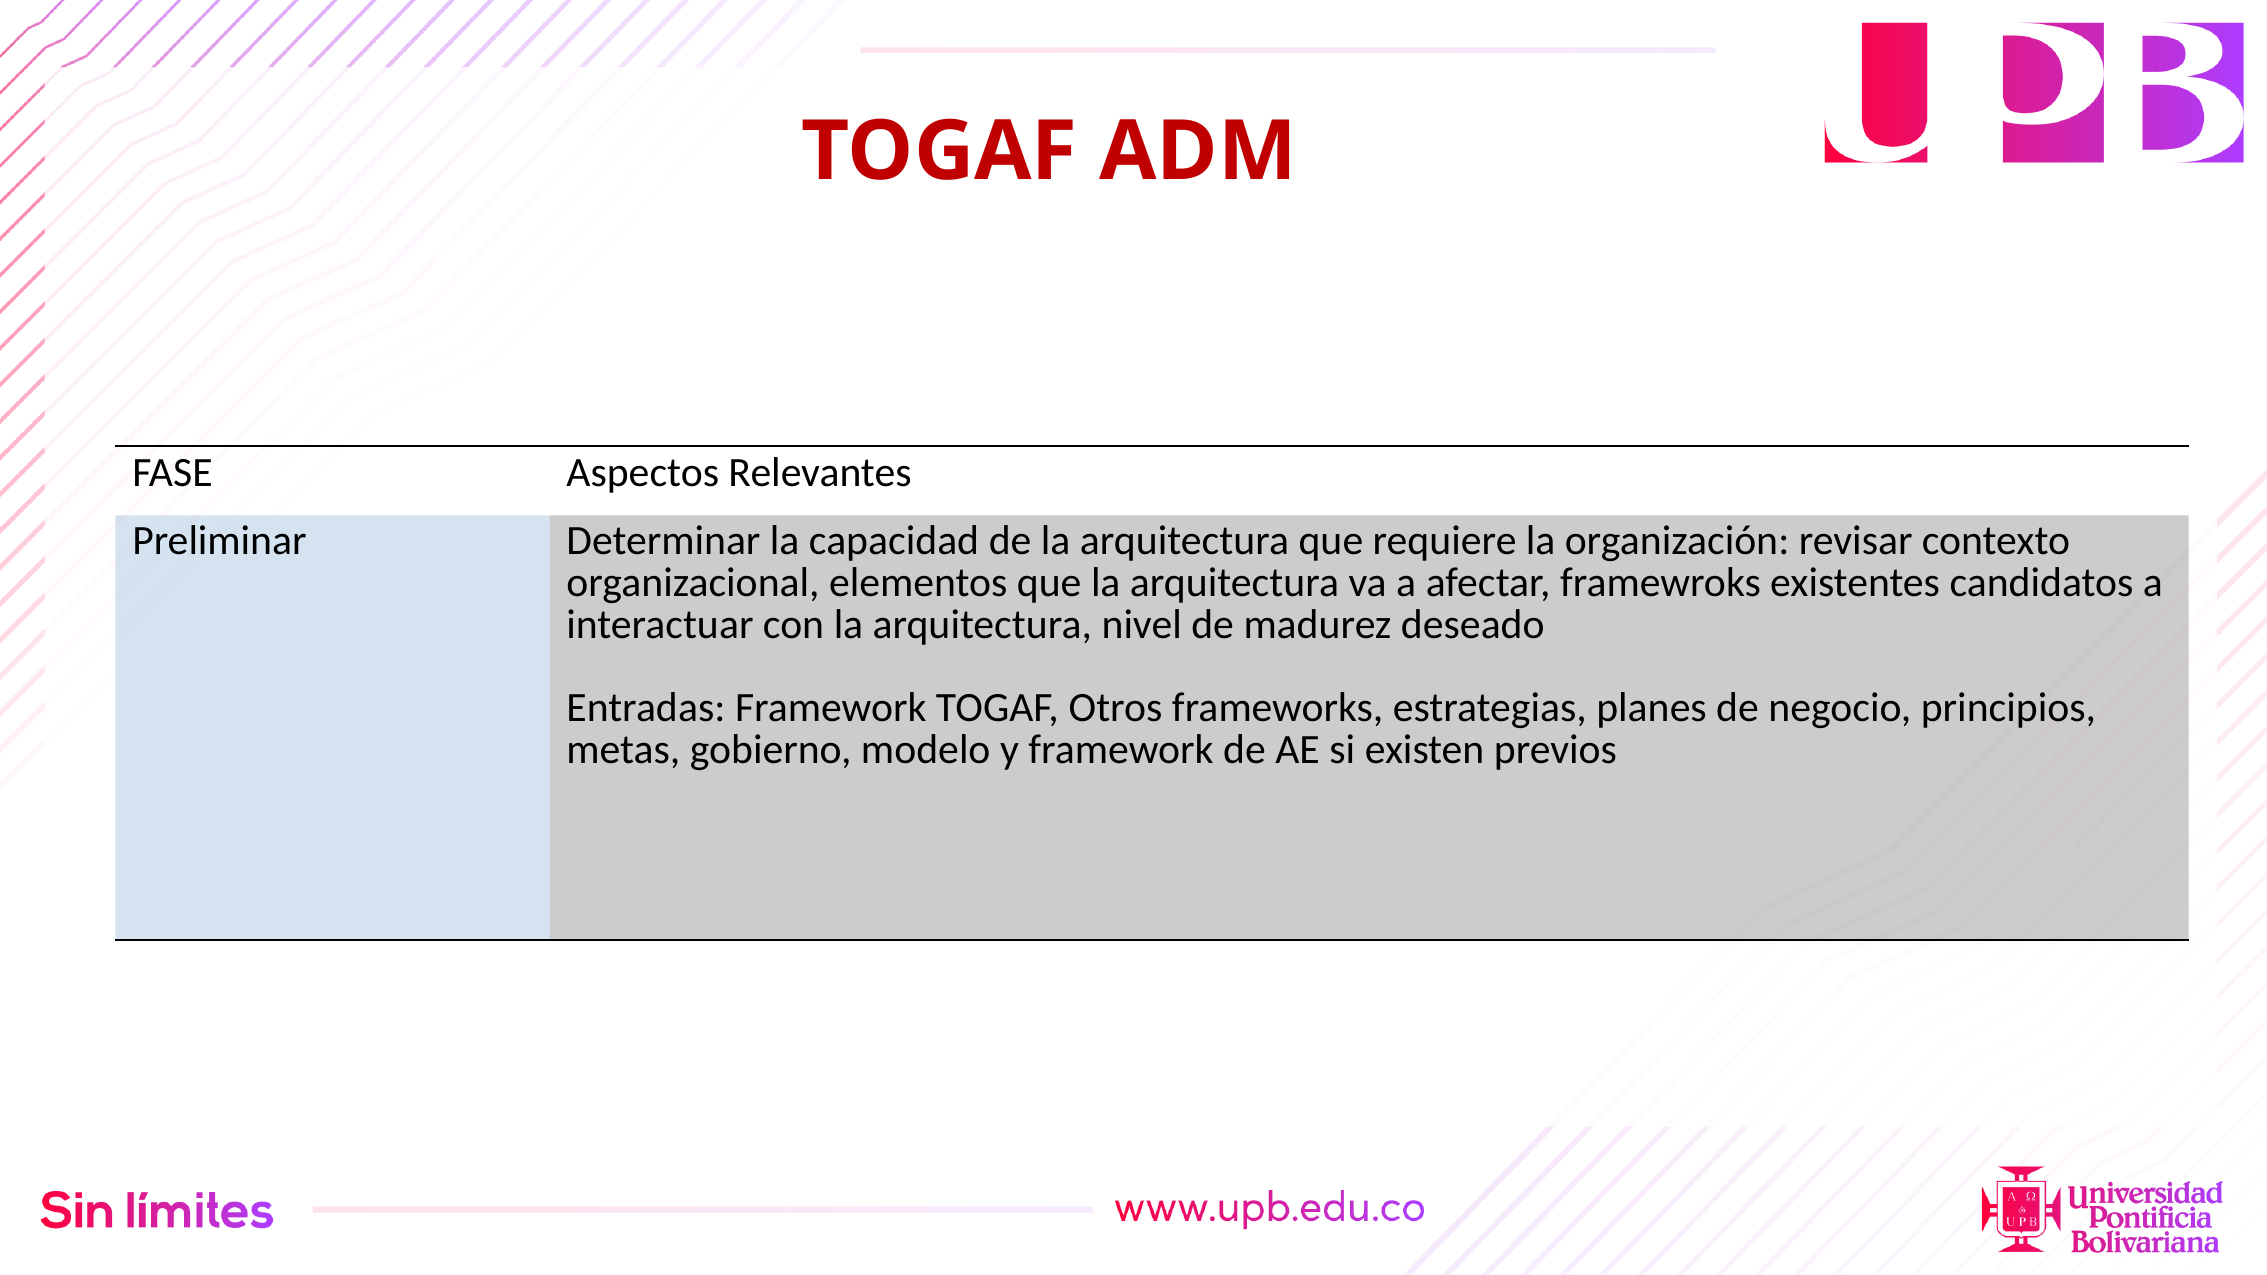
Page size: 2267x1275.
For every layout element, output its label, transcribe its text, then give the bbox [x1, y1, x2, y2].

table_header FASE [115, 447, 550, 515]
text_box TOGAF ADM [199, 58, 1899, 247]
table_header Aspectos Relevantes [550, 447, 2189, 515]
picture [0, 0, 2267, 1275]
table_cell Determinar la capacidad de la arquitectura que requiere la organización: revisar contexto organizacional, elementos que la arquitectura va a afectar, framewroks existentes candidatos a interactuar con la arquitectura, nivel de madurez deseado Entradas: Framework TOGAF, Otros frameworks, estrategias, planes de negocio, principios, metas, gobierno, modelo y framework de AE si existen previos [550, 515, 2189, 939]
table_cell Preliminar [115, 515, 550, 939]
